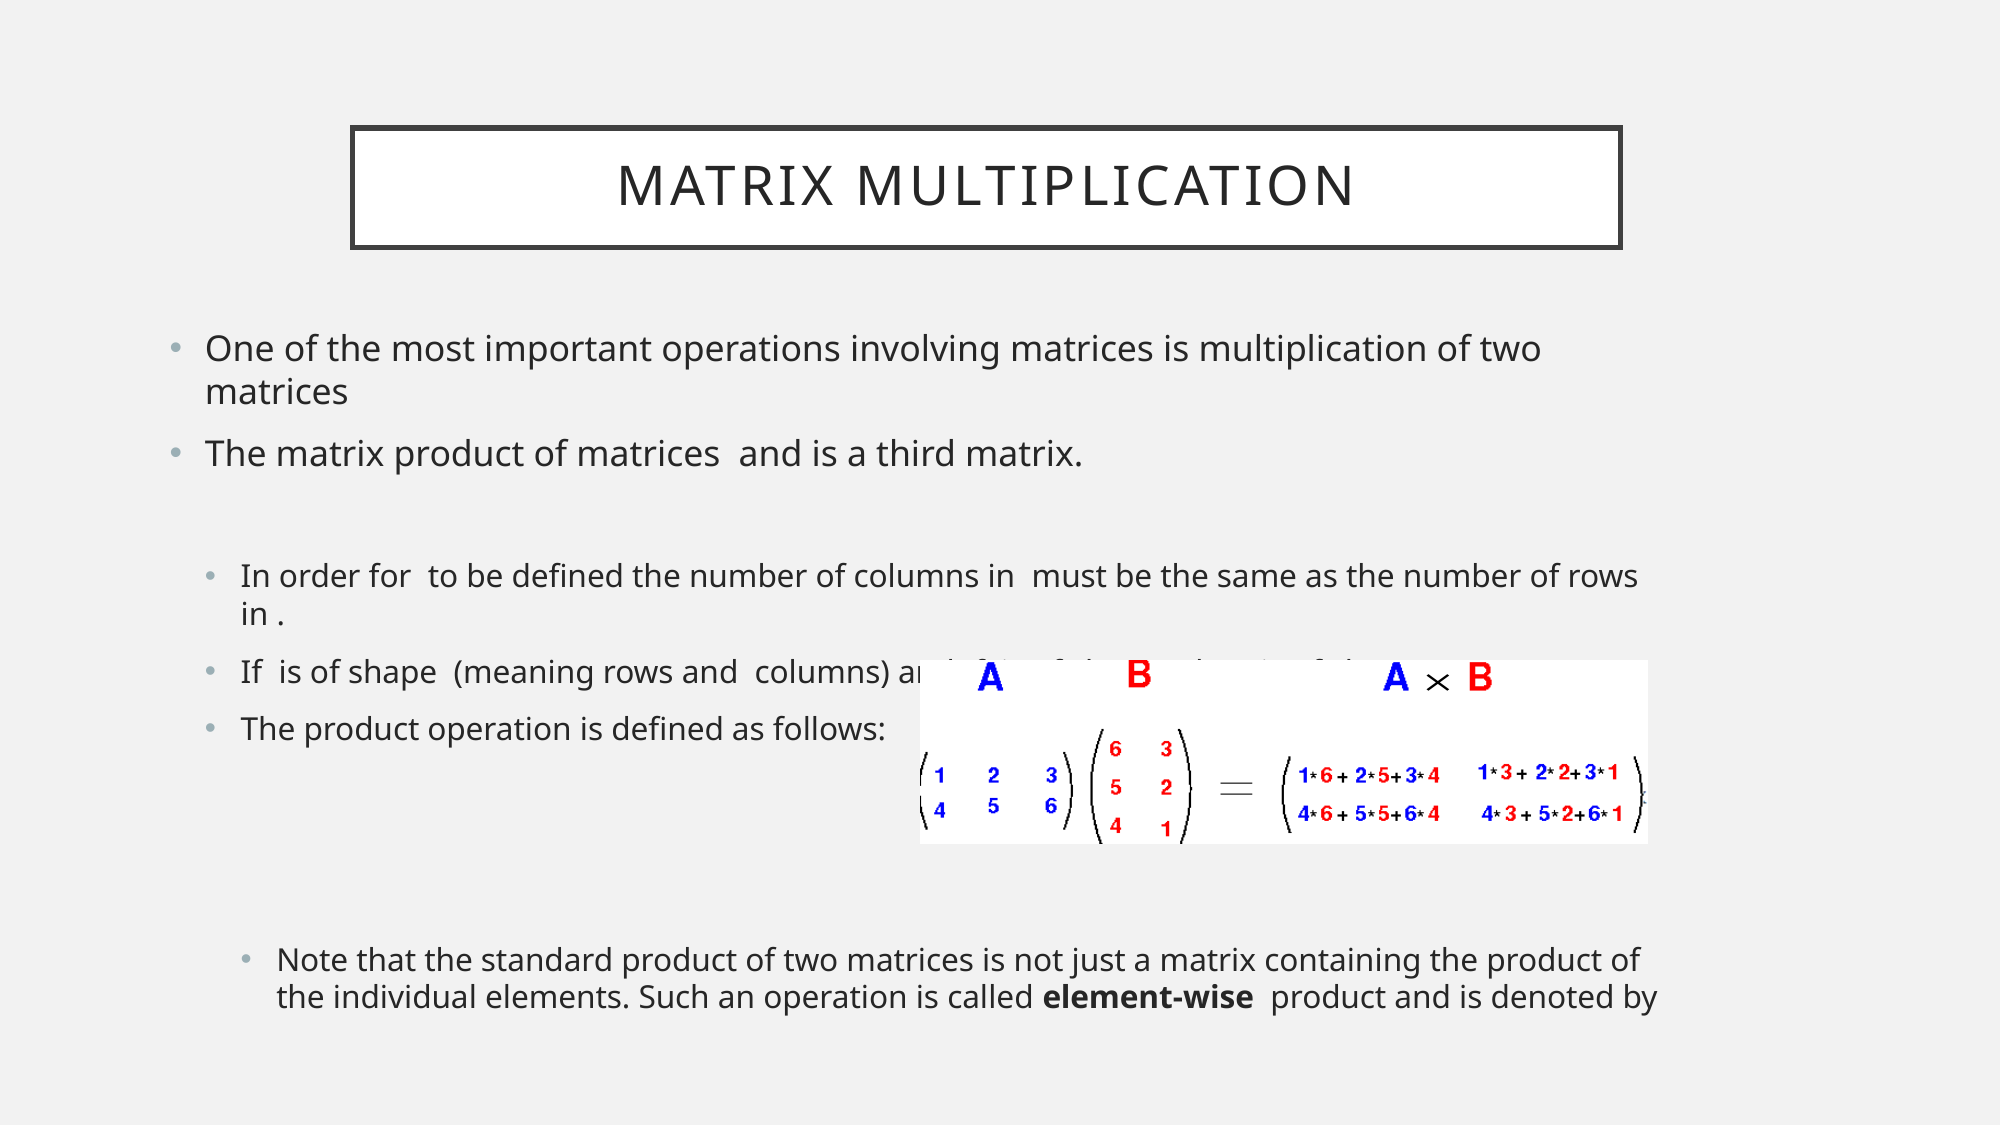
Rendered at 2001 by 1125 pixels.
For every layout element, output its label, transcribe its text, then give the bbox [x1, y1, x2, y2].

picture [920, 660, 1648, 844]
title Matrix Multiplication [350, 125, 1623, 250]
